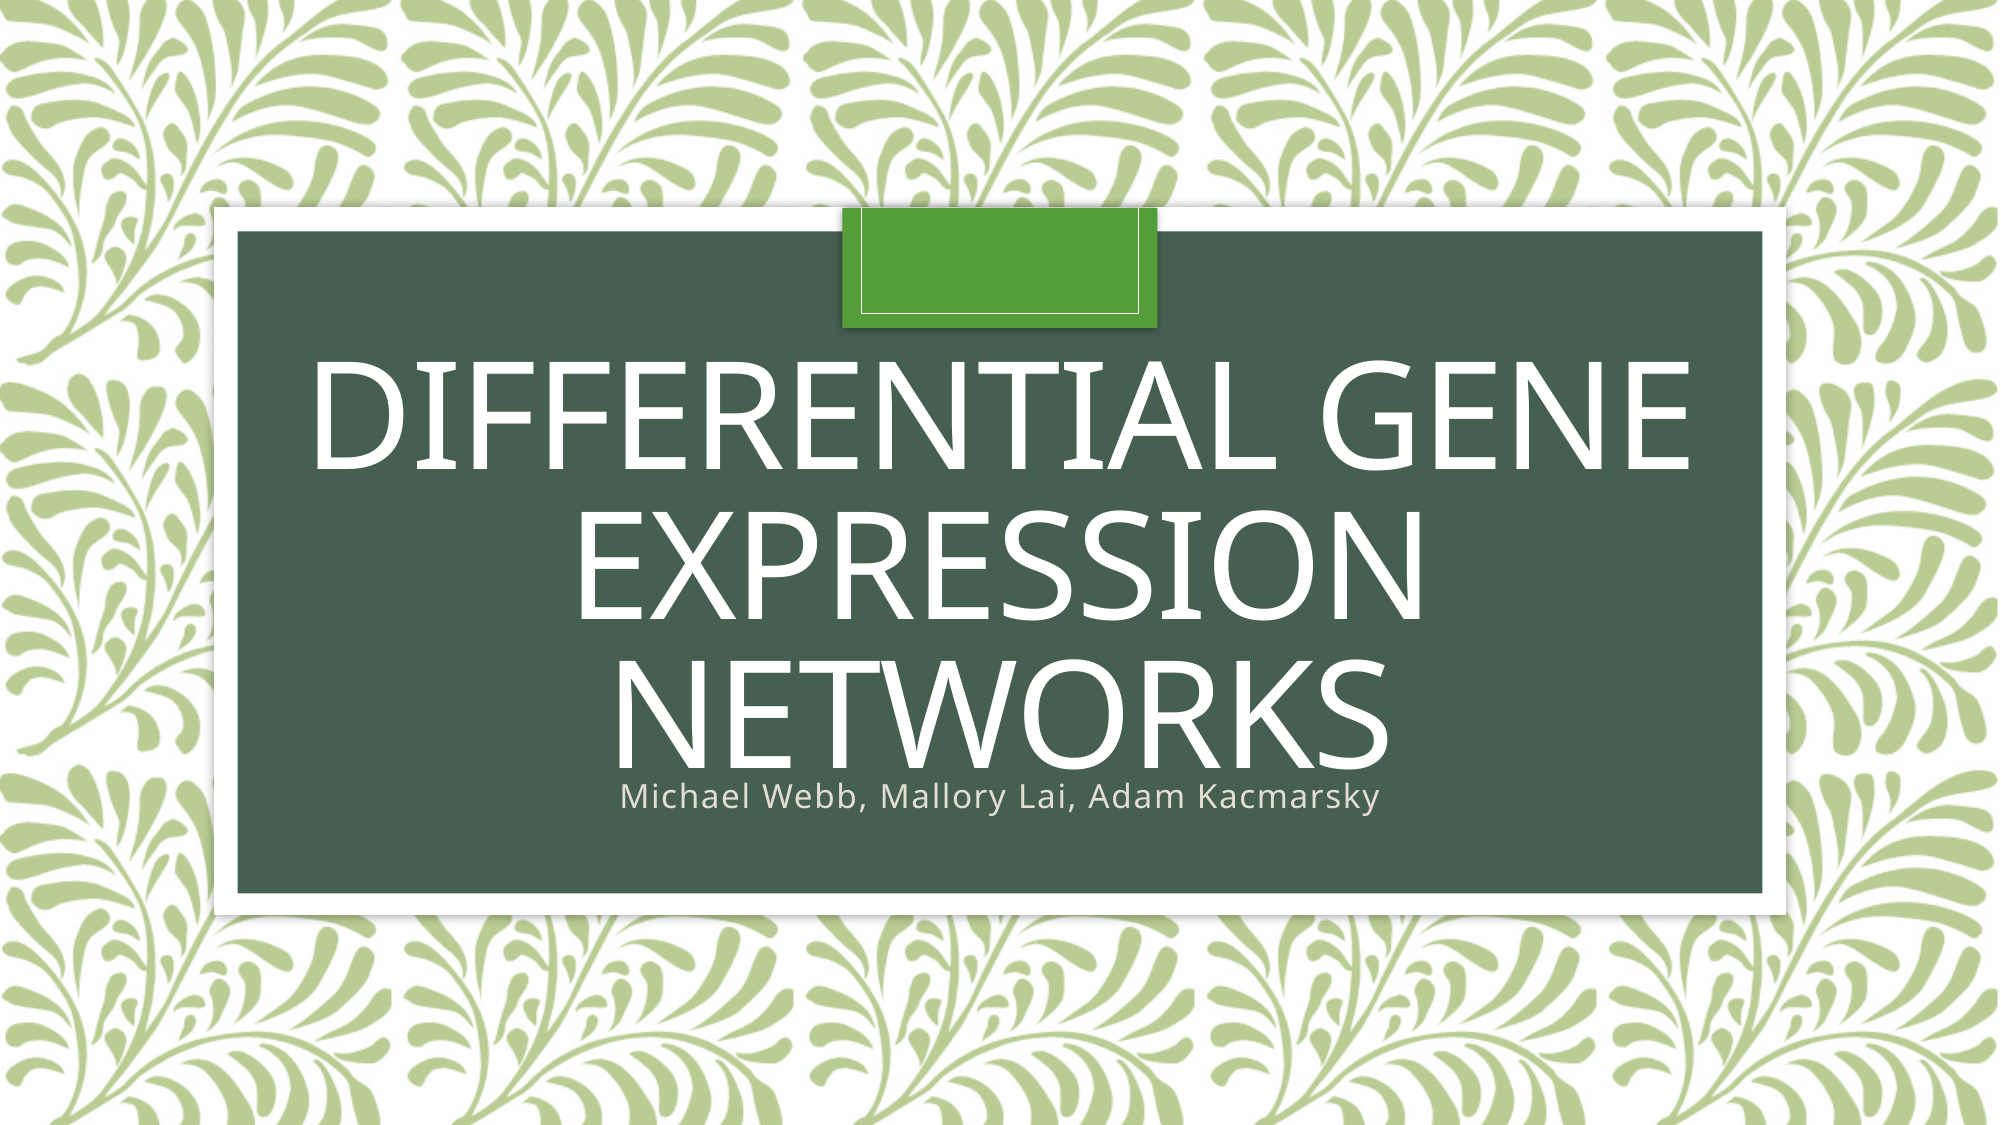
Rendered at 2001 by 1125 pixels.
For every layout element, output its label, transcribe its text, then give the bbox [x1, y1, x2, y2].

subtitle Michael Webb, Mallory Lai, Adam Kacmarsky [256, 768, 1745, 844]
title Differential gene expression networks [256, 361, 1744, 768]
